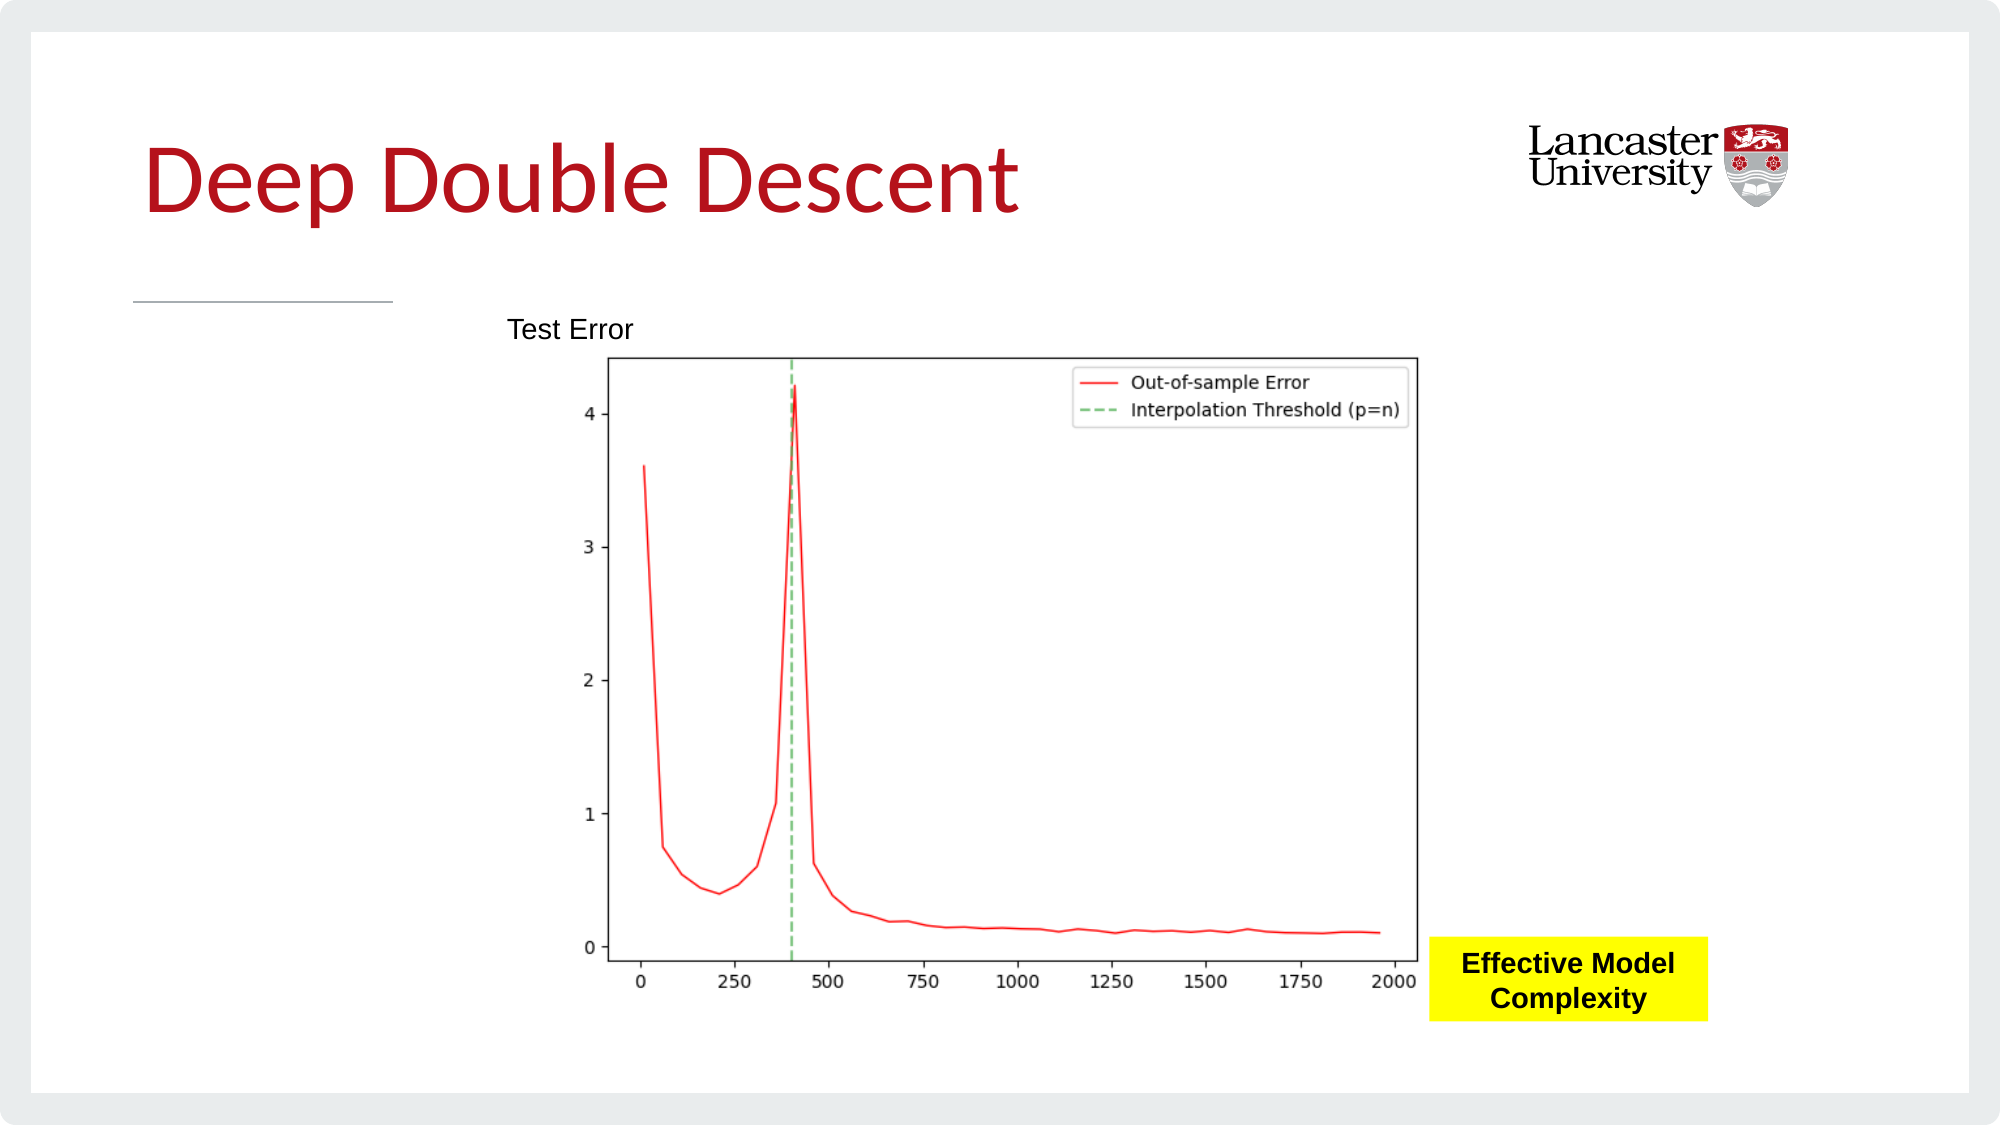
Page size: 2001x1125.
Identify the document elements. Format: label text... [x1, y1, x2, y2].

picture [570, 352, 1430, 1006]
title Deep Double Descent [128, 78, 1482, 279]
text_box Test Error [492, 302, 650, 353]
text_box Effective Model Complexity [1429, 936, 1709, 1022]
picture [1529, 124, 1788, 207]
